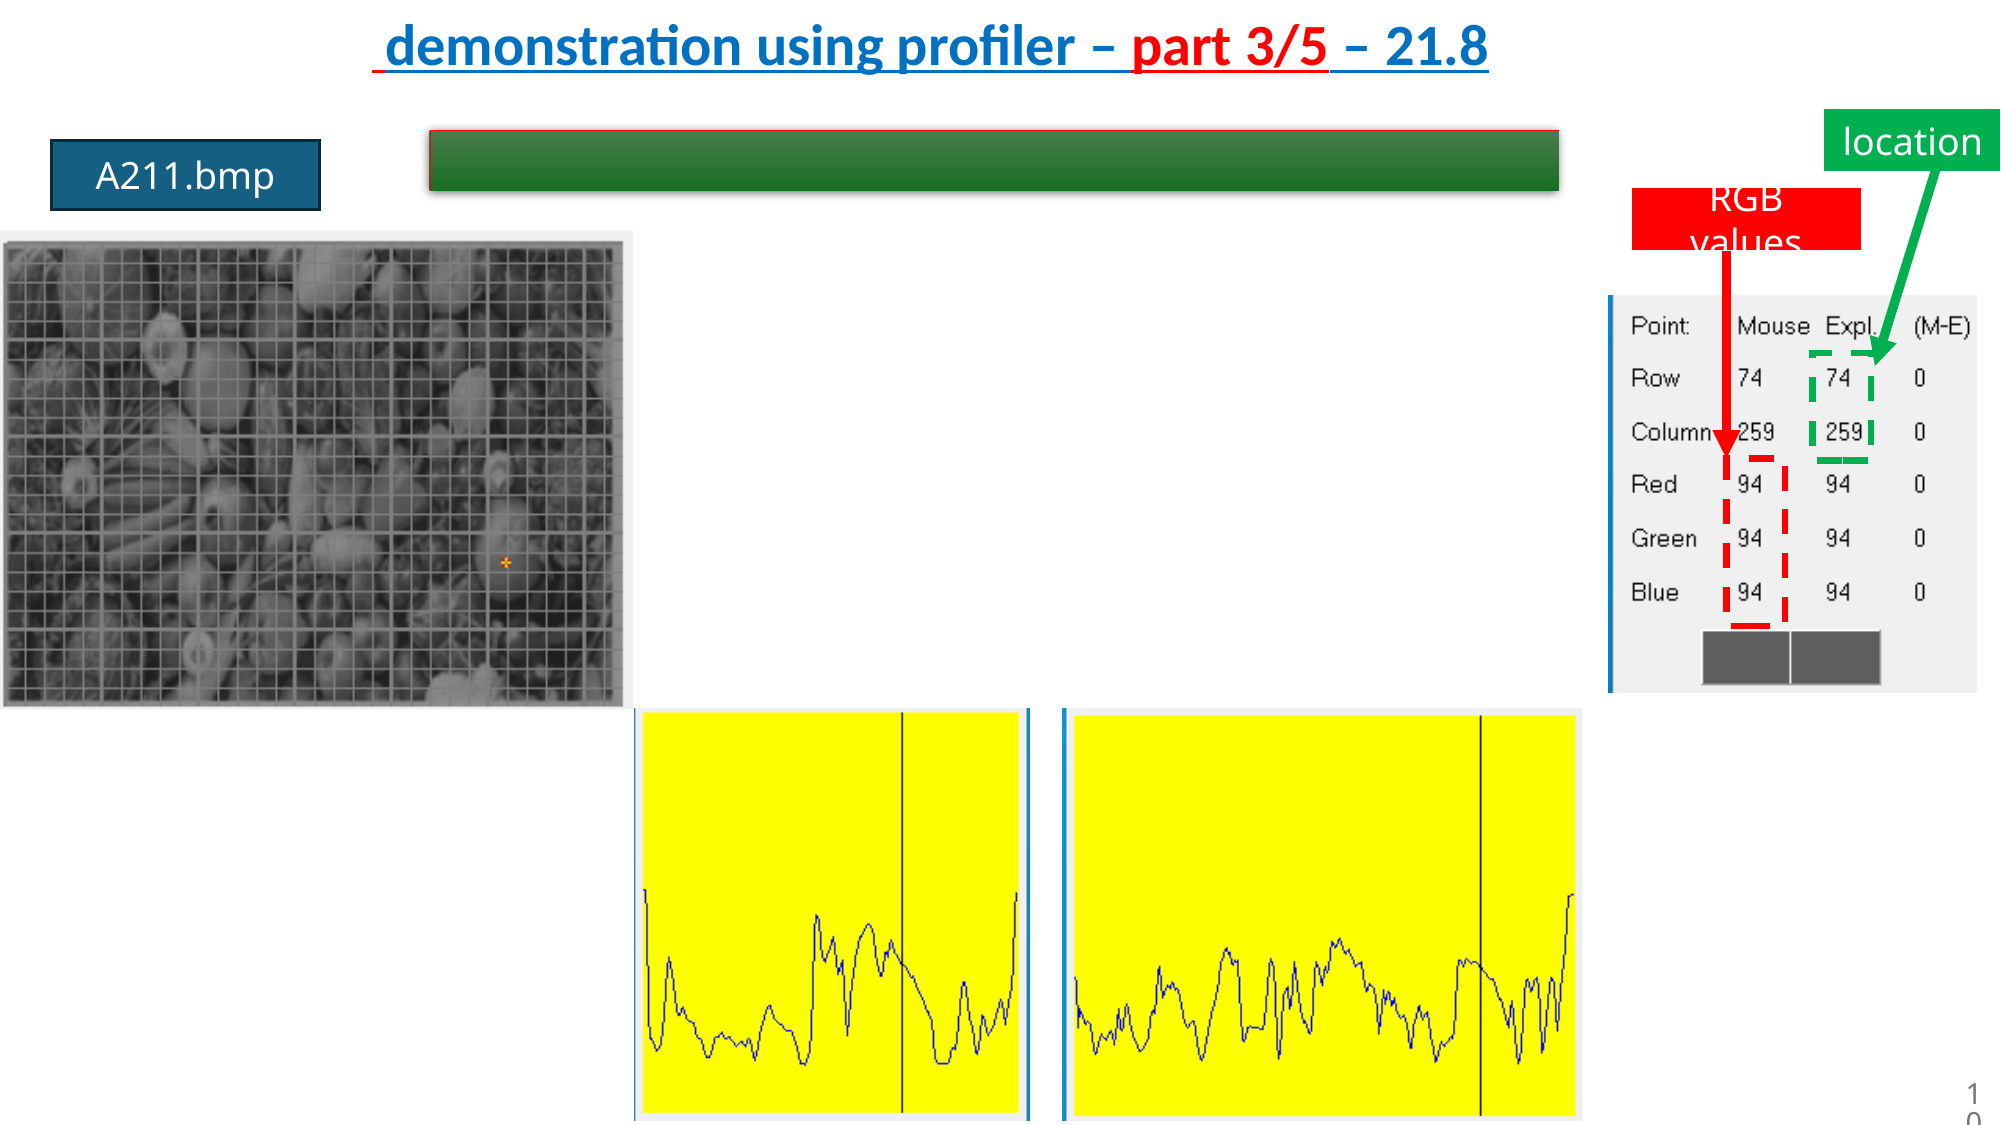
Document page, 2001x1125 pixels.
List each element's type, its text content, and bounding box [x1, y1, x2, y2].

text_box A211.bmp [50, 139, 321, 211]
picture [1607, 295, 1978, 694]
text_box [429, 130, 1559, 191]
picture [1066, 707, 1582, 1122]
picture [0, 229, 1027, 1122]
slide_number 10 [1950, 1065, 2000, 1125]
text_box 21.8 – demonstration using profiler – part 3/5 [185, 0, 1676, 85]
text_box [1632, 110, 2000, 627]
